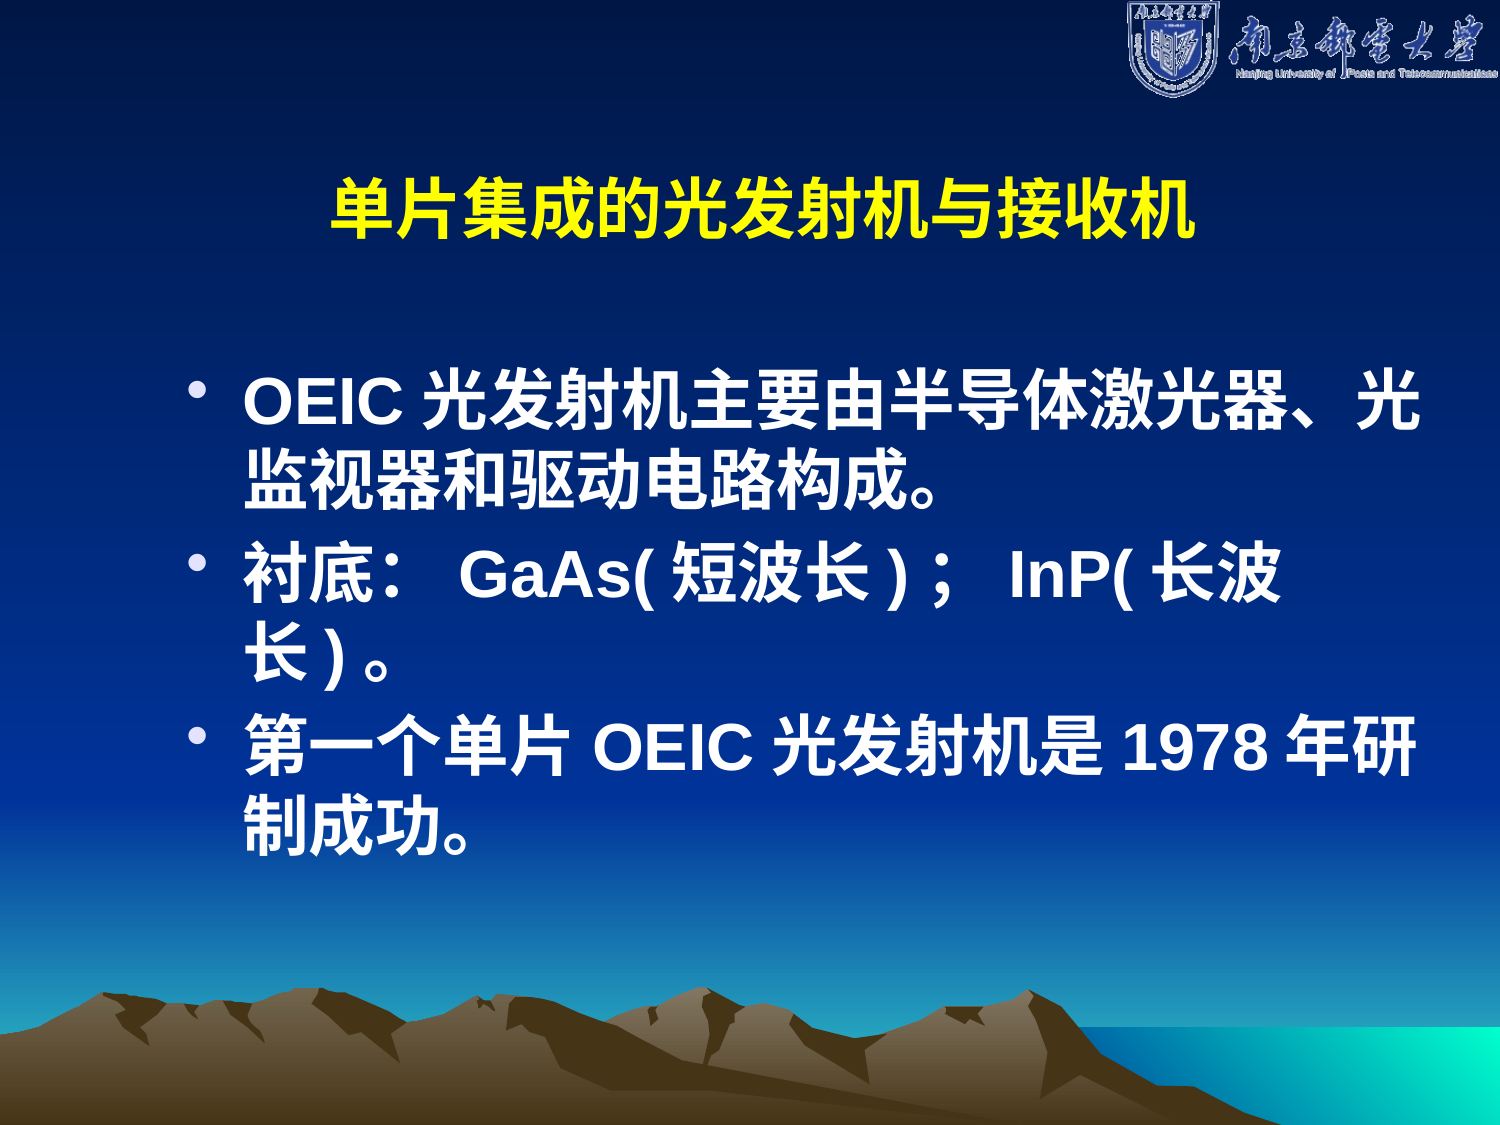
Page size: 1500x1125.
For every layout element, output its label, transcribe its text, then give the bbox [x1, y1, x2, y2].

picture [1125, 0, 1500, 100]
list OEIC光发射机主要由半导体激光器、光监视器和驱动电路构成。 衬底：GaAs(短波长)；InP(长波长)。 第一个单片OEIC光发射机是1978年研制成功。 [170, 349, 1447, 835]
slide_number [1074, 1024, 1426, 1101]
title 单片集成的光发射机与接收机 [64, 113, 1416, 302]
slide_number [74, 1024, 426, 1101]
